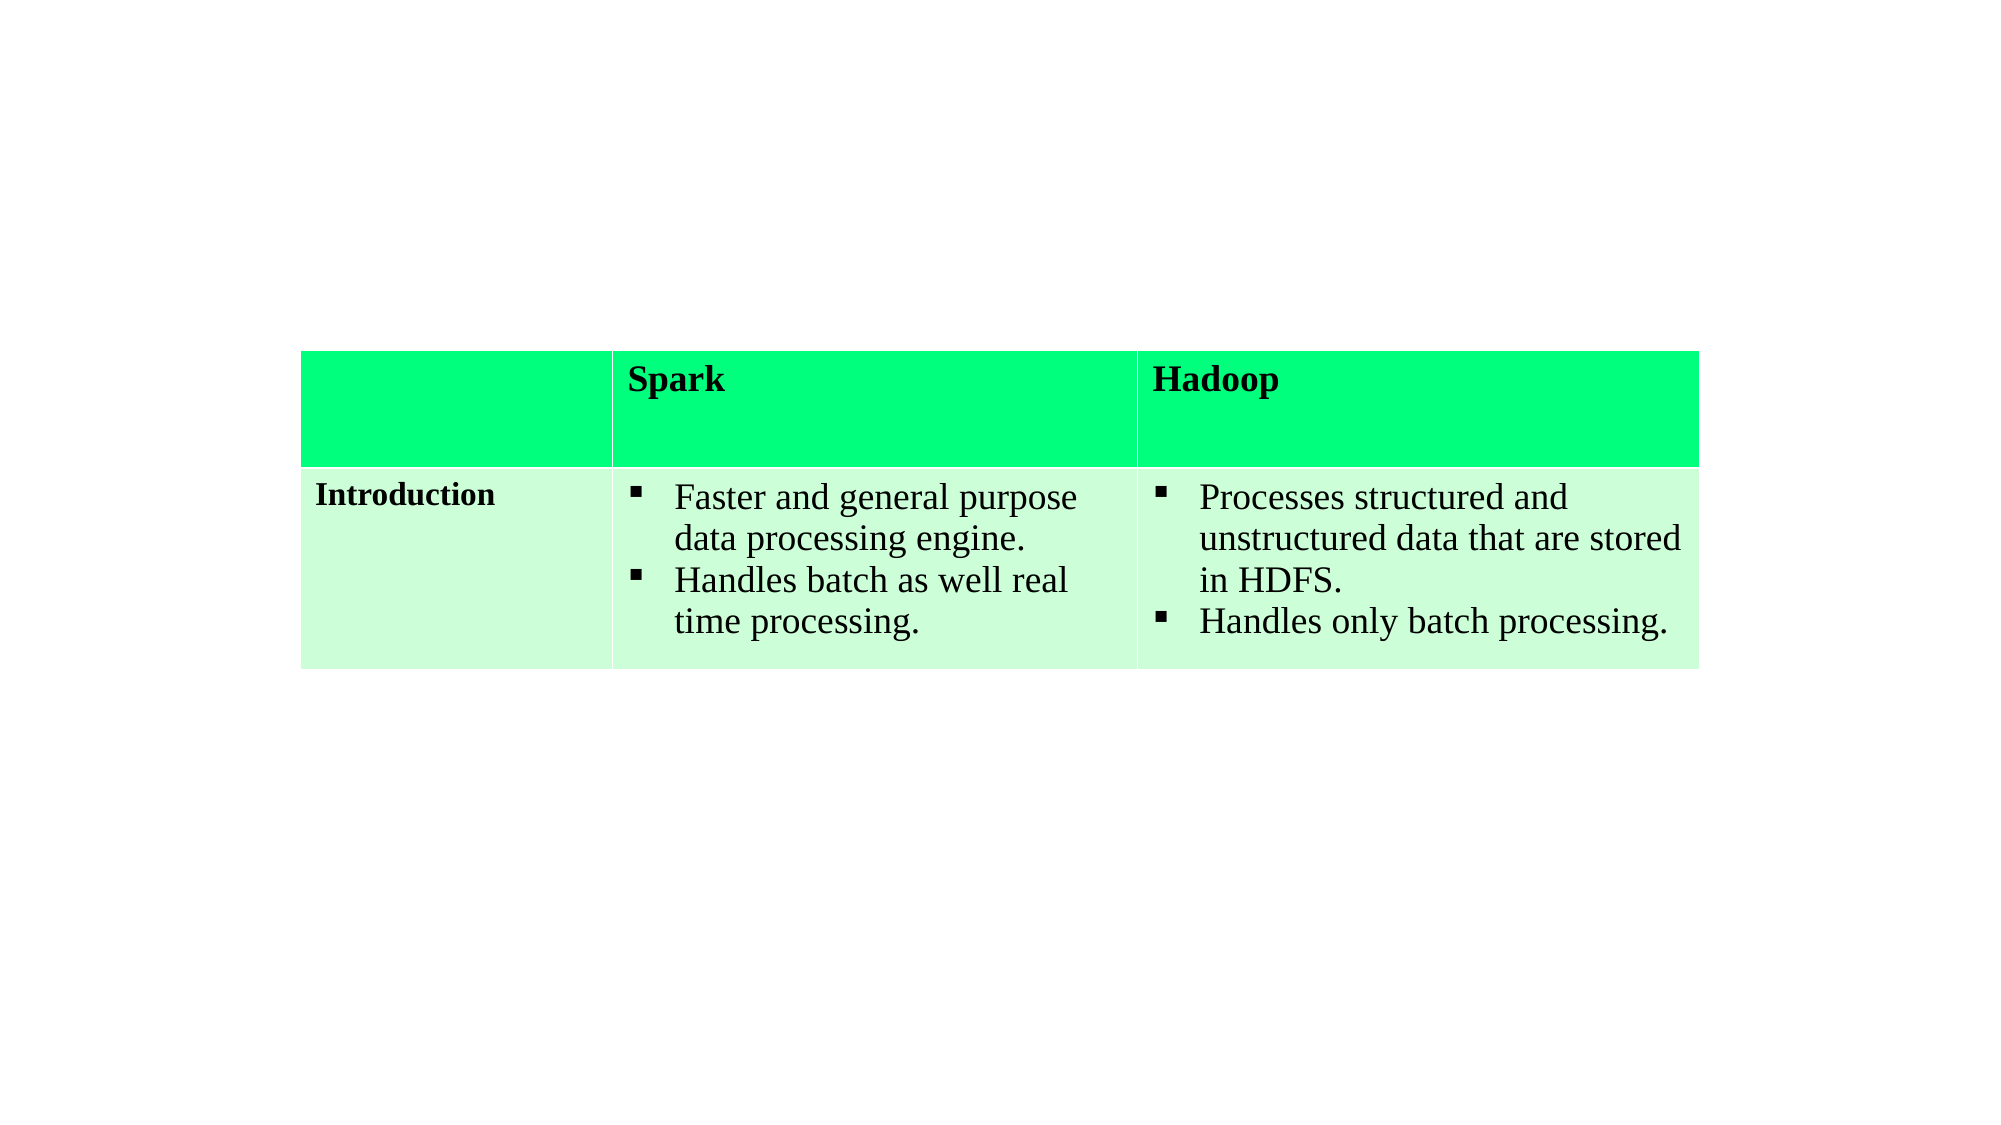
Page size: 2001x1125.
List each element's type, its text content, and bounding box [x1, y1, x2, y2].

table_cell Introduction [301, 469, 612, 669]
table_header Spark [613, 351, 1137, 467]
table_header Hadoop [1138, 351, 1699, 467]
table_cell Faster and general purpose data processing engine. Handles batch as well real time processing. [613, 469, 1137, 669]
table_cell Processes structured and unstructured data that are stored in HDFS. Handles only batch processing. [1138, 469, 1699, 669]
table_header [301, 351, 612, 467]
